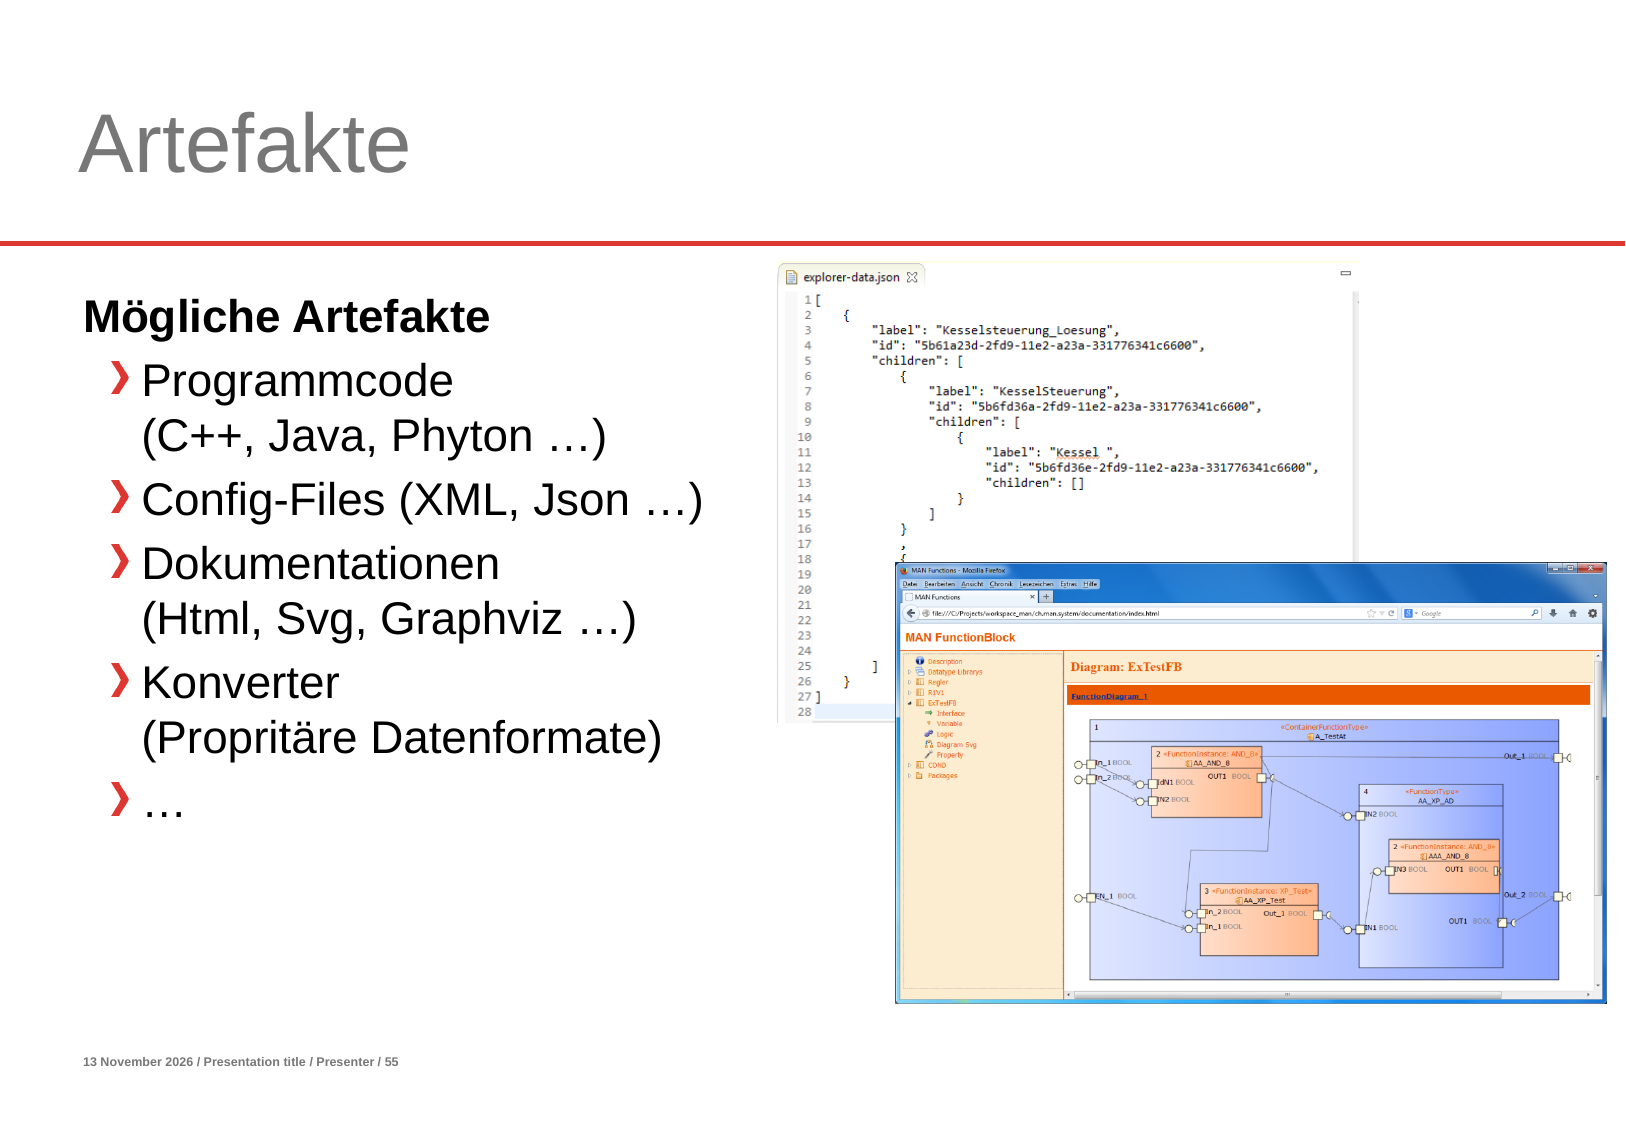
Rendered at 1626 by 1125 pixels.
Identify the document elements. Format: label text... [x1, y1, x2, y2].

picture [776, 260, 1607, 1005]
picture [111, 361, 129, 394]
picture [111, 480, 129, 513]
title Artefakte [63, 45, 1269, 197]
picture [111, 782, 129, 816]
list Mögliche Artefakte Programmcode (C++, Java, Phyton …) Config-Files (XML, Json …) Dokumentationen (Html, Svg, Graphviz …) Konverter (Propritäre Datenformate) … [66, 278, 777, 988]
picture [111, 544, 129, 578]
picture [111, 663, 129, 697]
